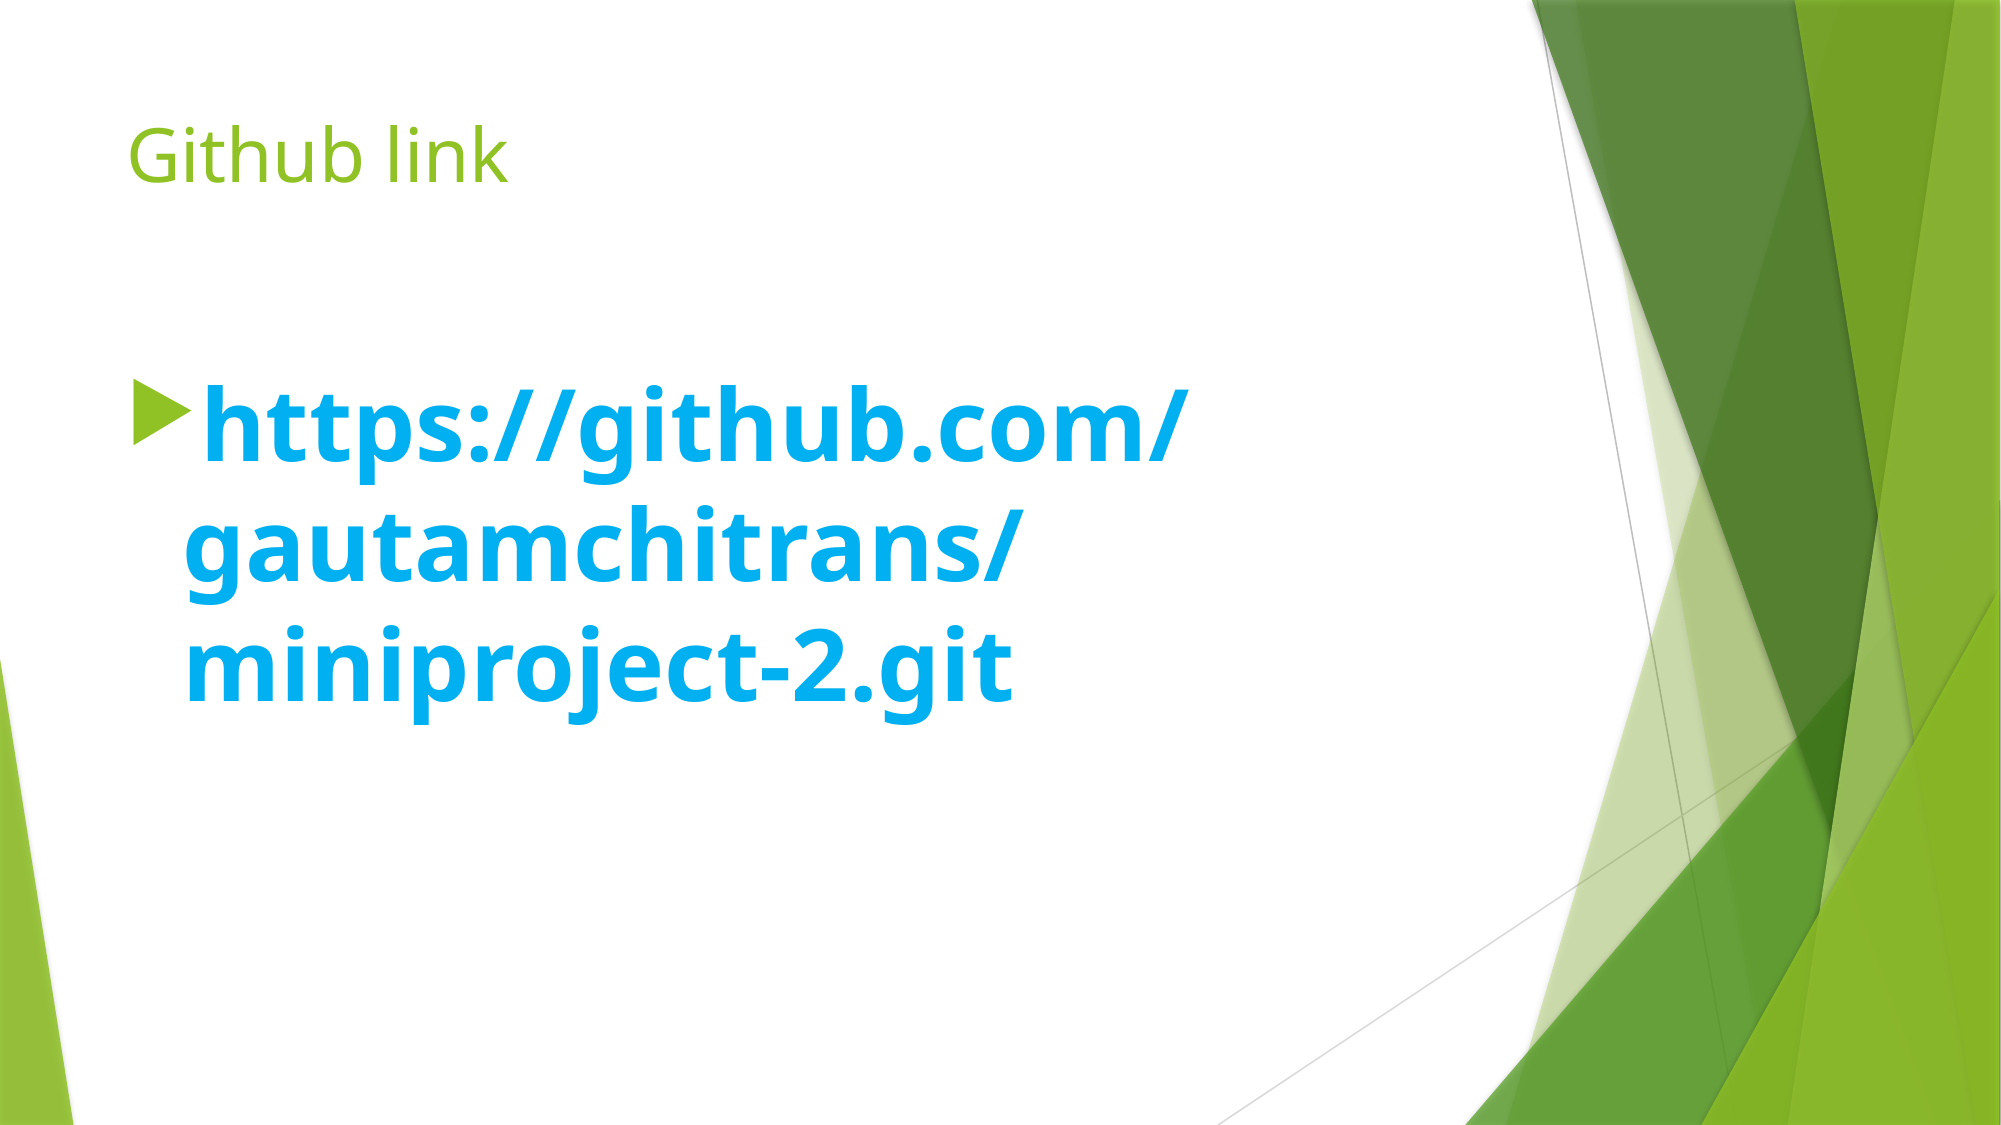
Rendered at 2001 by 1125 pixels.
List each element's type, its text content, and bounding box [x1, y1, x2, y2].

title Github link [111, 99, 1522, 317]
list https://github.com/gautamchitrans/miniproject-2.git [111, 354, 1522, 992]
